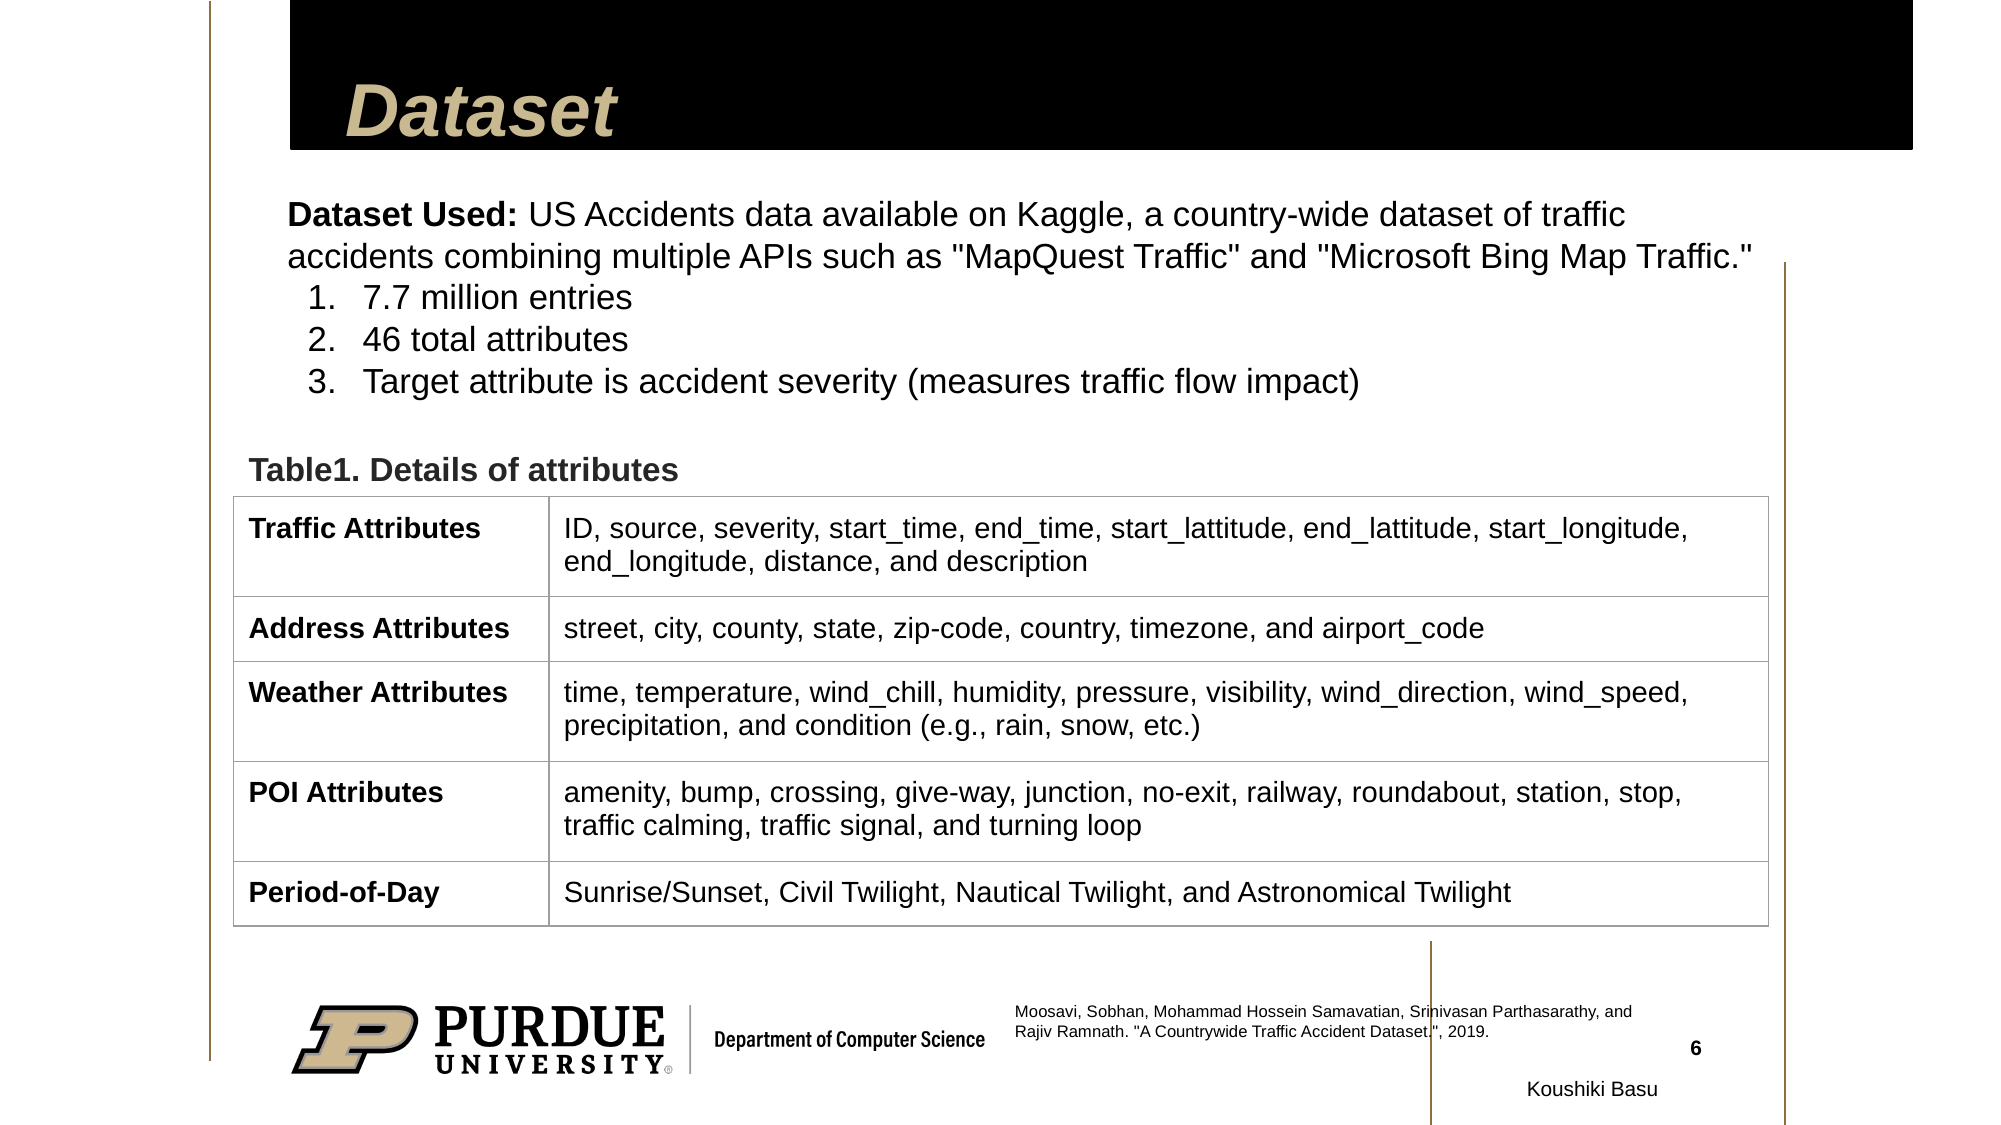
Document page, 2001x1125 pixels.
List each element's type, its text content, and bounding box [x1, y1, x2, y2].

table_cell street, city, county, state, zip-code, country, timezone, and airport_code [550, 597, 1768, 661]
table_cell POI Attributes [234, 762, 548, 861]
table_header ID, source, severity, start_time, end_time, start_lattitude, end_lattitude, start_longitude, end_longitude, distance, and description [550, 497, 1768, 596]
list Dataset Used: US Accidents data available on Kaggle, a country-wide dataset of traffic accidents combining multiple APIs such as "MapQuest Traffic" and "Microsoft Bing Map Traffic." 7.7 million entries 46 total attributes Target attribute is accident severity (measures traffic flow impact) [287, 191, 1769, 407]
text_box Koushiki Basu [1511, 1062, 1739, 1113]
table_cell amenity, bump, crossing, give-way, junction, no-exit, railway, roundabout, station, stop, traffic calming, traffic signal, and turning loop [550, 762, 1768, 861]
title Dataset [343, 69, 1659, 191]
picture [291, 1002, 1000, 1078]
table_cell Sunrise/Sunset, Civil Twilight, Nautical Twilight, and Astronomical Twilight [550, 862, 1768, 925]
table_header Traffic Attributes [234, 504, 548, 596]
table_cell Weather Attributes [234, 662, 548, 761]
table_cell time, temperature, wind_chill, humidity, pressure, visibility, wind_direction, wind_speed, precipitation, and condition (e.g., rain, snow, etc.) [550, 662, 1768, 761]
table_cell Address Attributes [234, 597, 548, 661]
text_box Table1. Details of attributes [233, 433, 1179, 504]
table_cell Period-of-Day [234, 862, 548, 925]
slide_number ‹#› [1658, 1017, 1737, 1062]
text_box Moosavi, Sobhan, Mohammad Hossein Samavatian, Srinivasan Parthasarathy, and Rajiv Ramnath. "A Countrywide Traffic Accident Dataset.", 2019. [999, 985, 1673, 1056]
